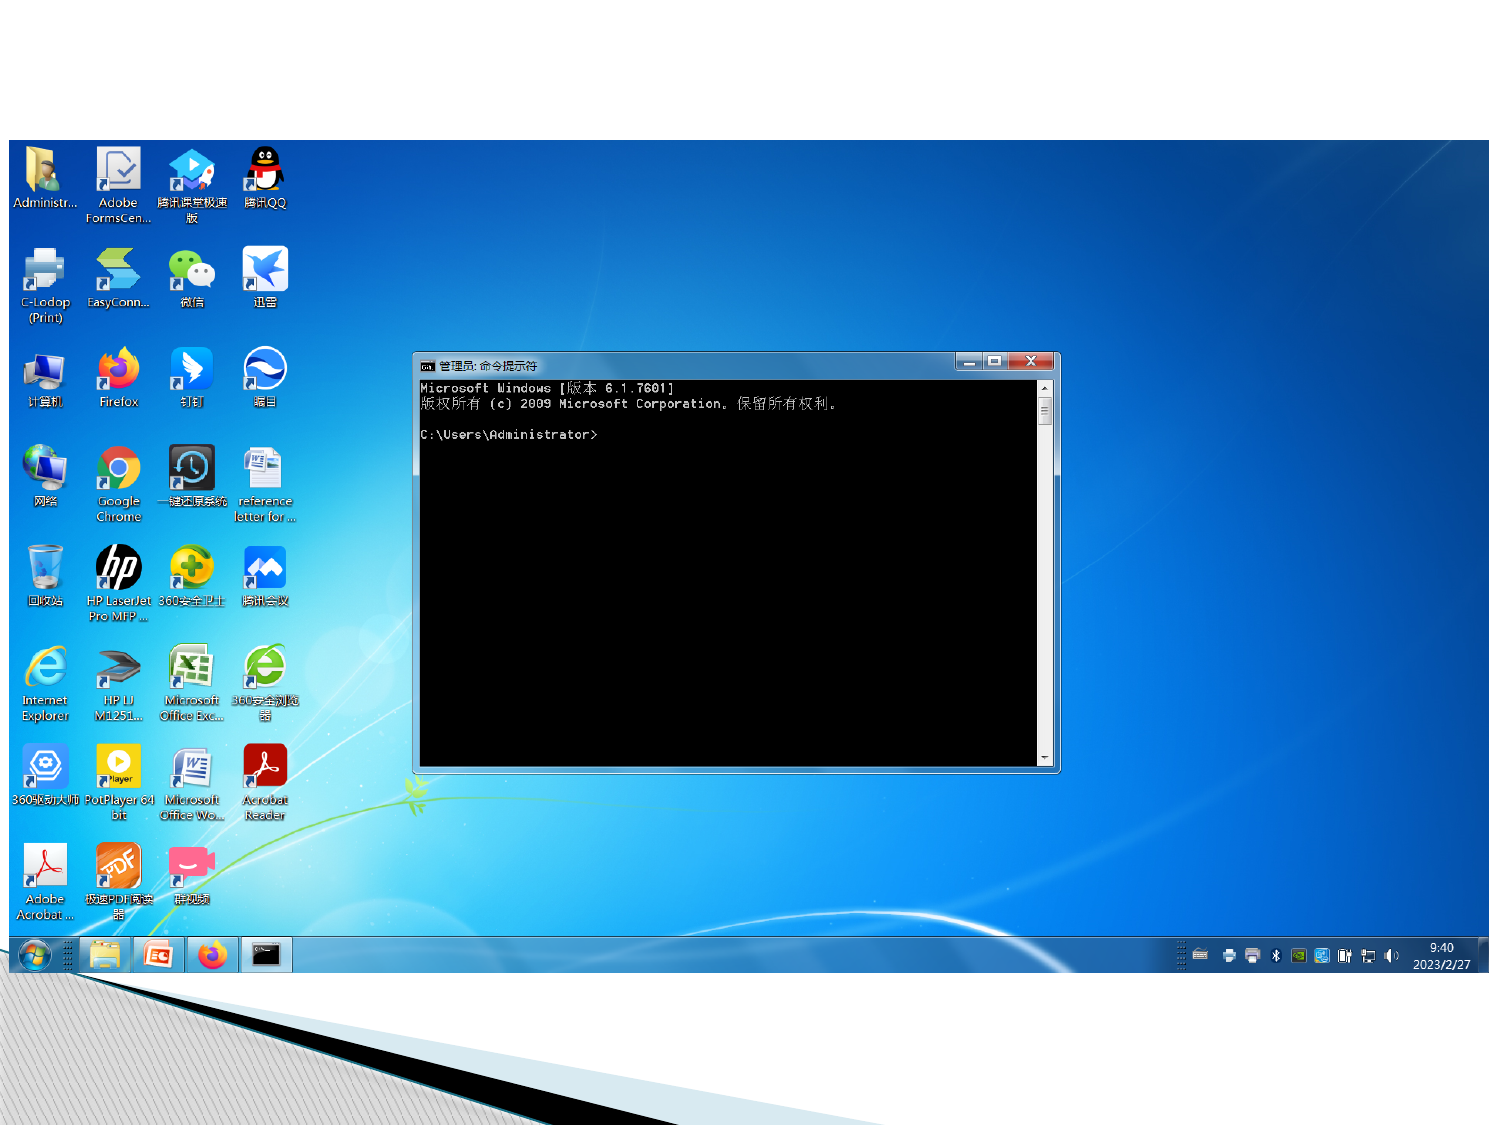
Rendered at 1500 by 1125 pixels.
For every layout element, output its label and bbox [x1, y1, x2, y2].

picture [41, 711, 46, 719]
picture [24, 646, 66, 685]
picture [193, 497, 202, 506]
picture [15, 911, 22, 918]
picture [86, 895, 95, 903]
picture [170, 498, 184, 505]
picture [8, 140, 1489, 973]
picture [98, 896, 110, 903]
picture [46, 798, 55, 803]
picture [31, 796, 42, 804]
picture [8, 638, 15, 644]
picture [24, 843, 67, 887]
